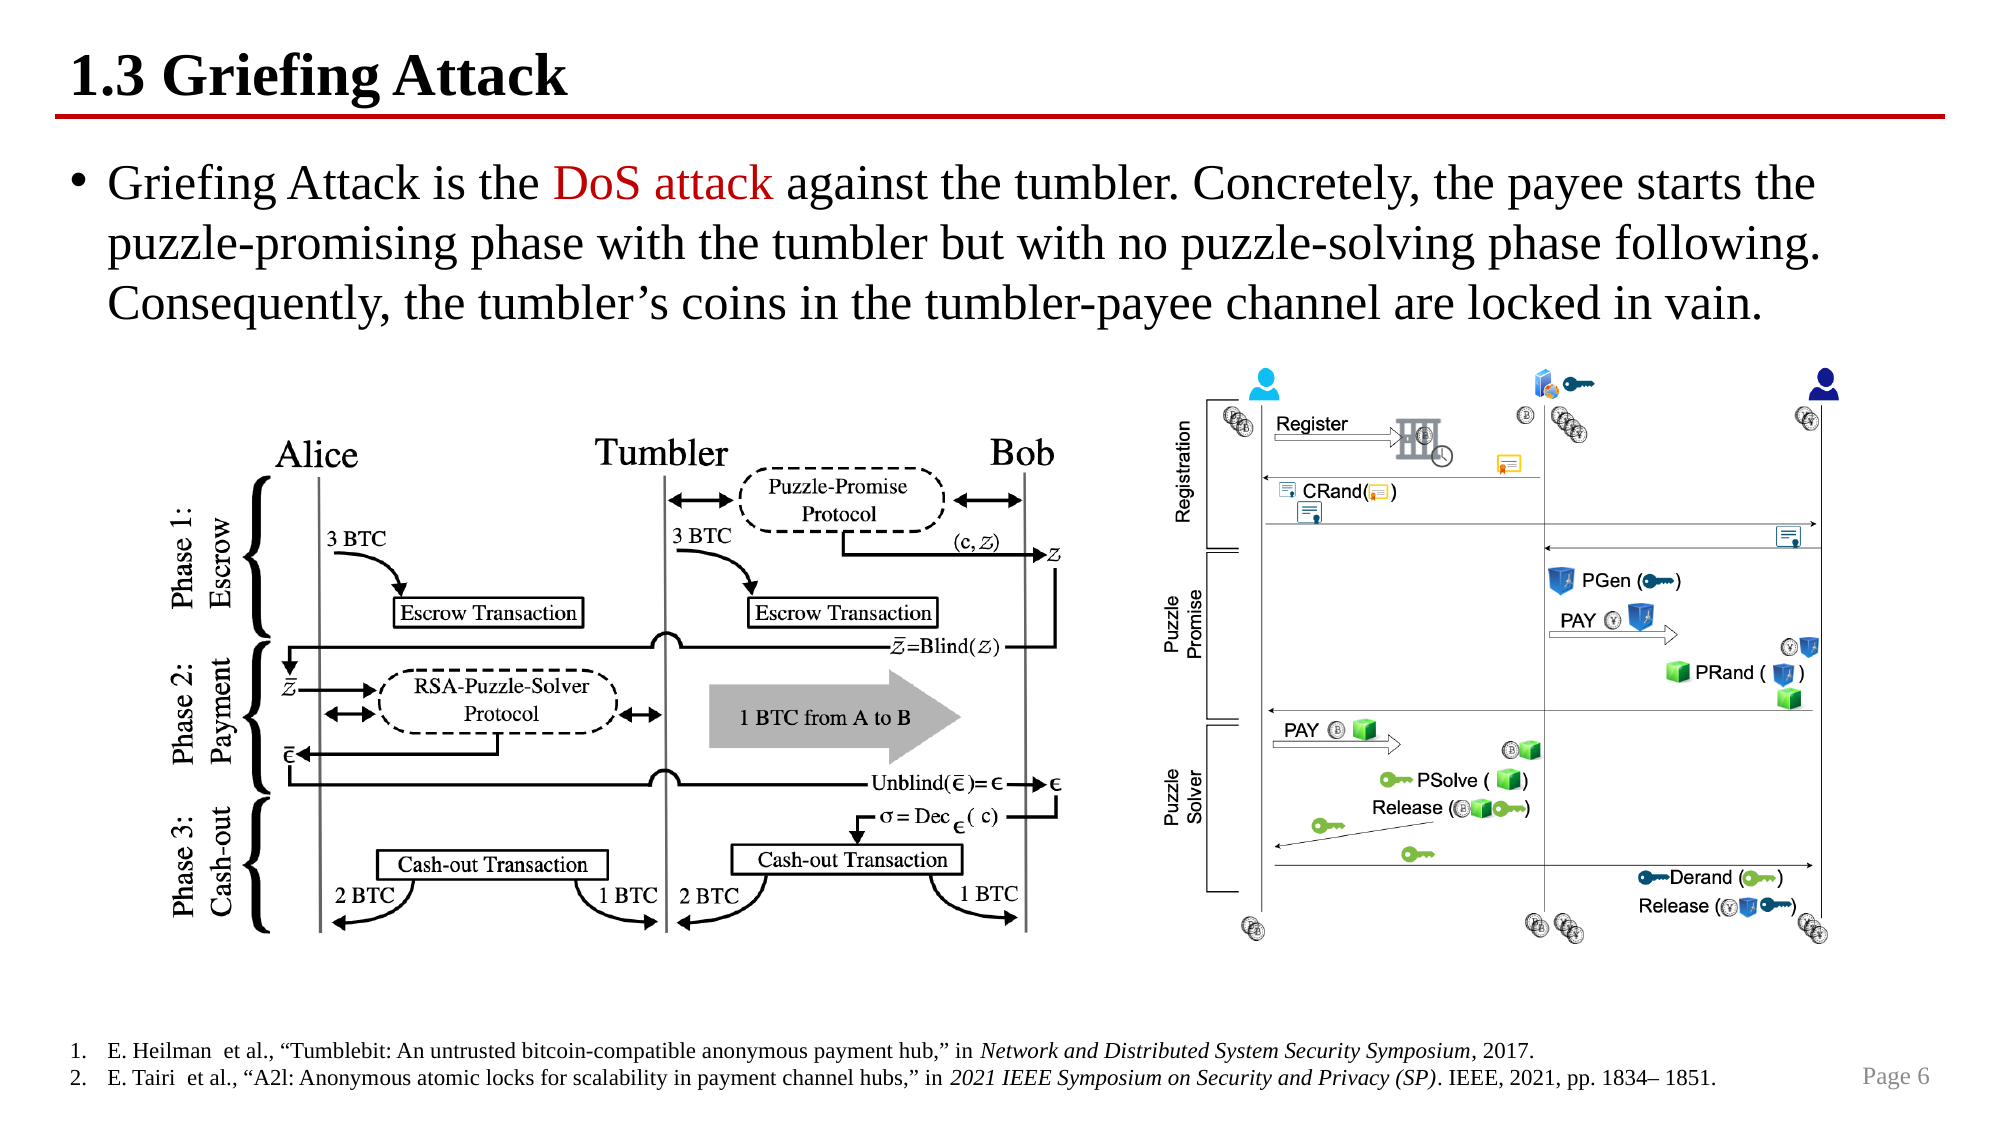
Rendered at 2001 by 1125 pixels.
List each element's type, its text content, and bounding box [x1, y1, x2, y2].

slide_number Page 6 [1771, 1053, 1945, 1095]
list Griefing Attack is the DoS attack against the tumbler. Concretely, the payee starts the puzzle-promising phase with the tumbler but with no puzzle-solving phase following. Consequently, the tumbler’s coins in the tumbler-payee channel are locked in vain. [55, 142, 1945, 1028]
title 1.3 Griefing Attack [55, 26, 1945, 115]
text_box E. Heilman et al., “Tumblebit: An untrusted bitcoin-compatible anonymous payment hub,” in Network and Distributed System Security Symposium, 2017. E. Tairi et al., “A2l: Anonymous atomic locks for scalability in payment channel hubs,” in 2021 IEEE Symposium on Security and Privacy (SP). IEEE, 2021, pp. 1834– 1851. [55, 1027, 1771, 1098]
picture [143, 414, 1089, 957]
picture [1147, 353, 1857, 957]
